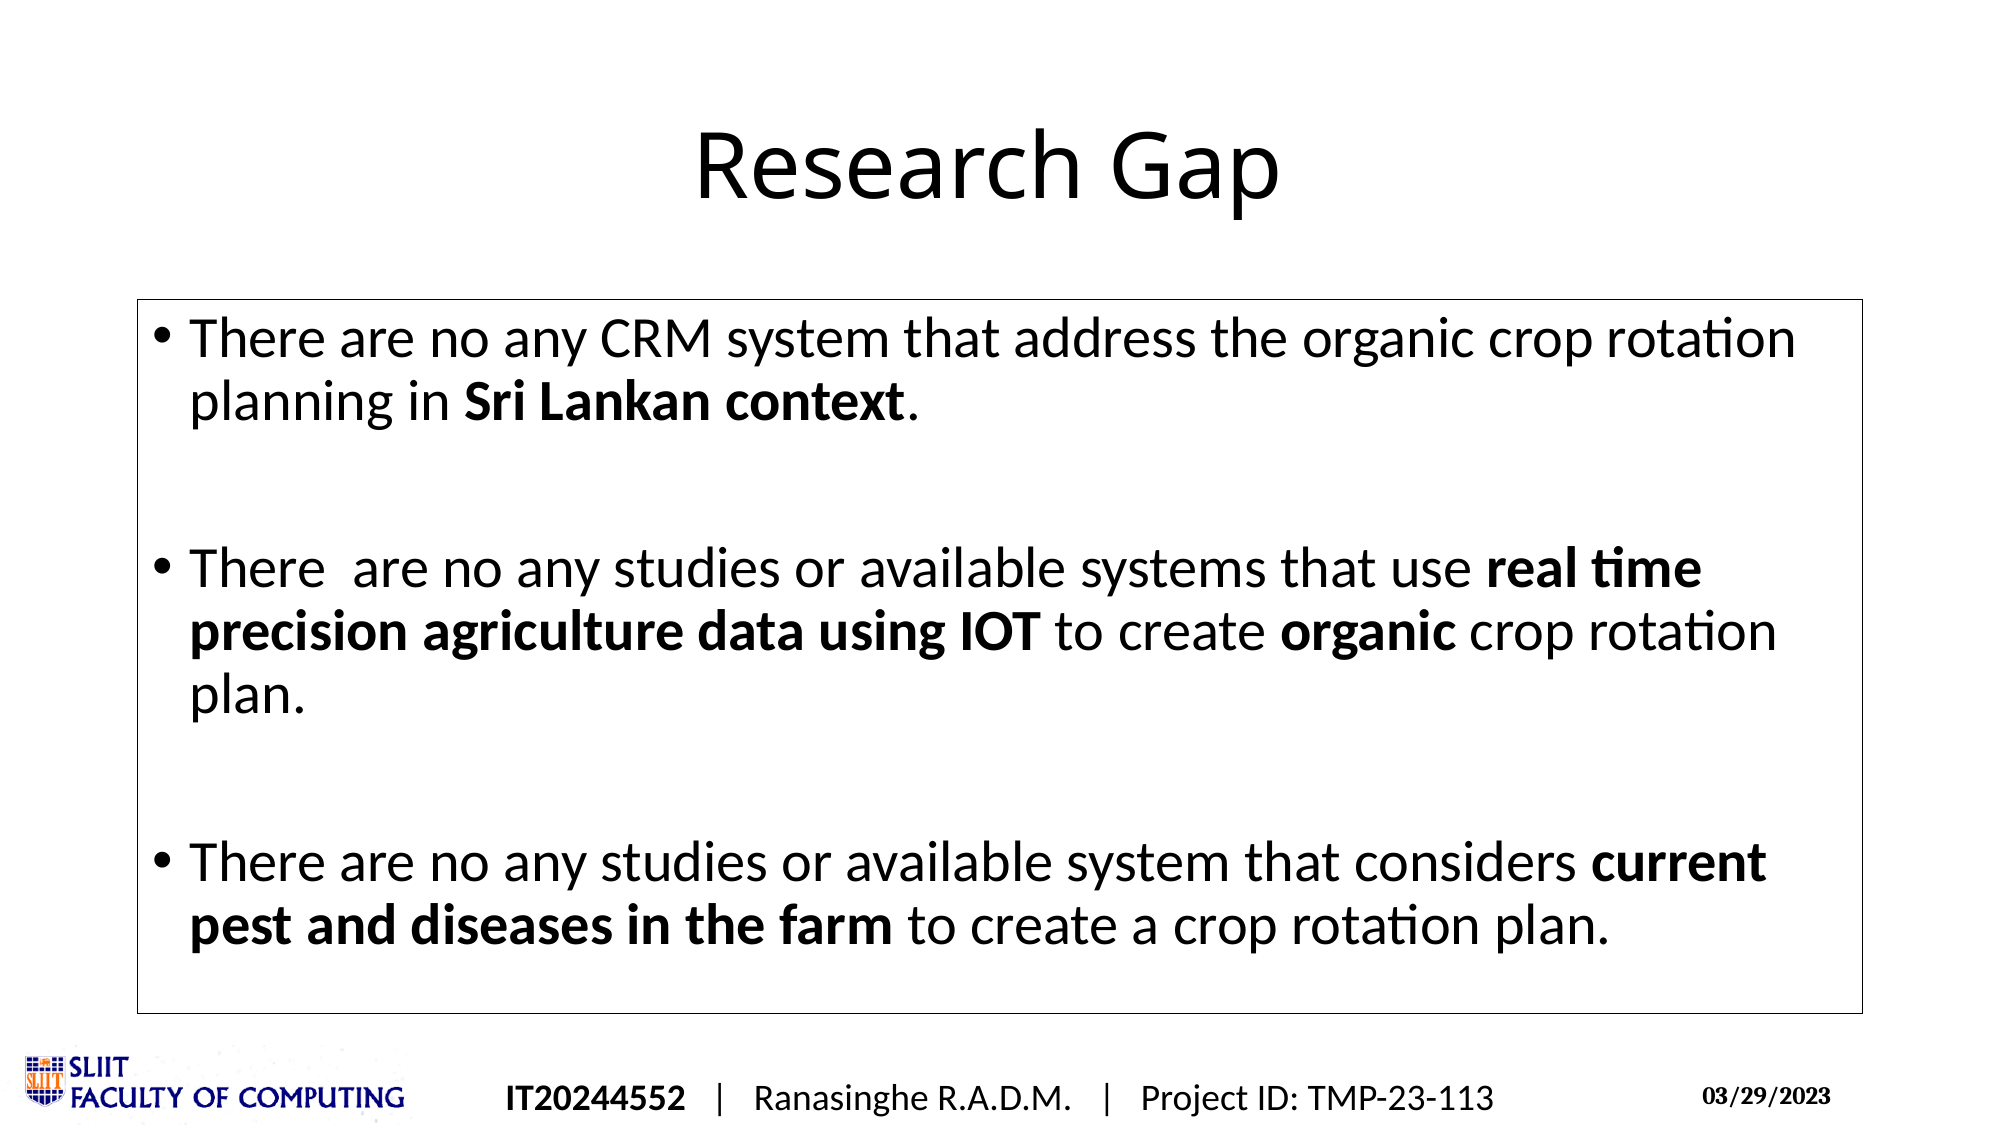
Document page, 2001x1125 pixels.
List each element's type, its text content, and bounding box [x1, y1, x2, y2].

list There are no any CRM system that address the organic crop rotation planning in Sri Lankan context. There are no any studies or available systems that use real time precision agriculture data using IOT to create organic crop rotation plan. There are no any studies or available system that considers current pest and diseases in the farm to create a crop rotation plan. [137, 299, 1863, 1014]
text_box 03/29/2023 [1687, 1072, 1863, 1117]
text_box IT20244552 | Ranasinghe R.A.D.M. | Project ID: TMP-23-113 [440, 1064, 1560, 1125]
title Research Gap [137, 59, 1863, 278]
picture [0, 1045, 413, 1125]
